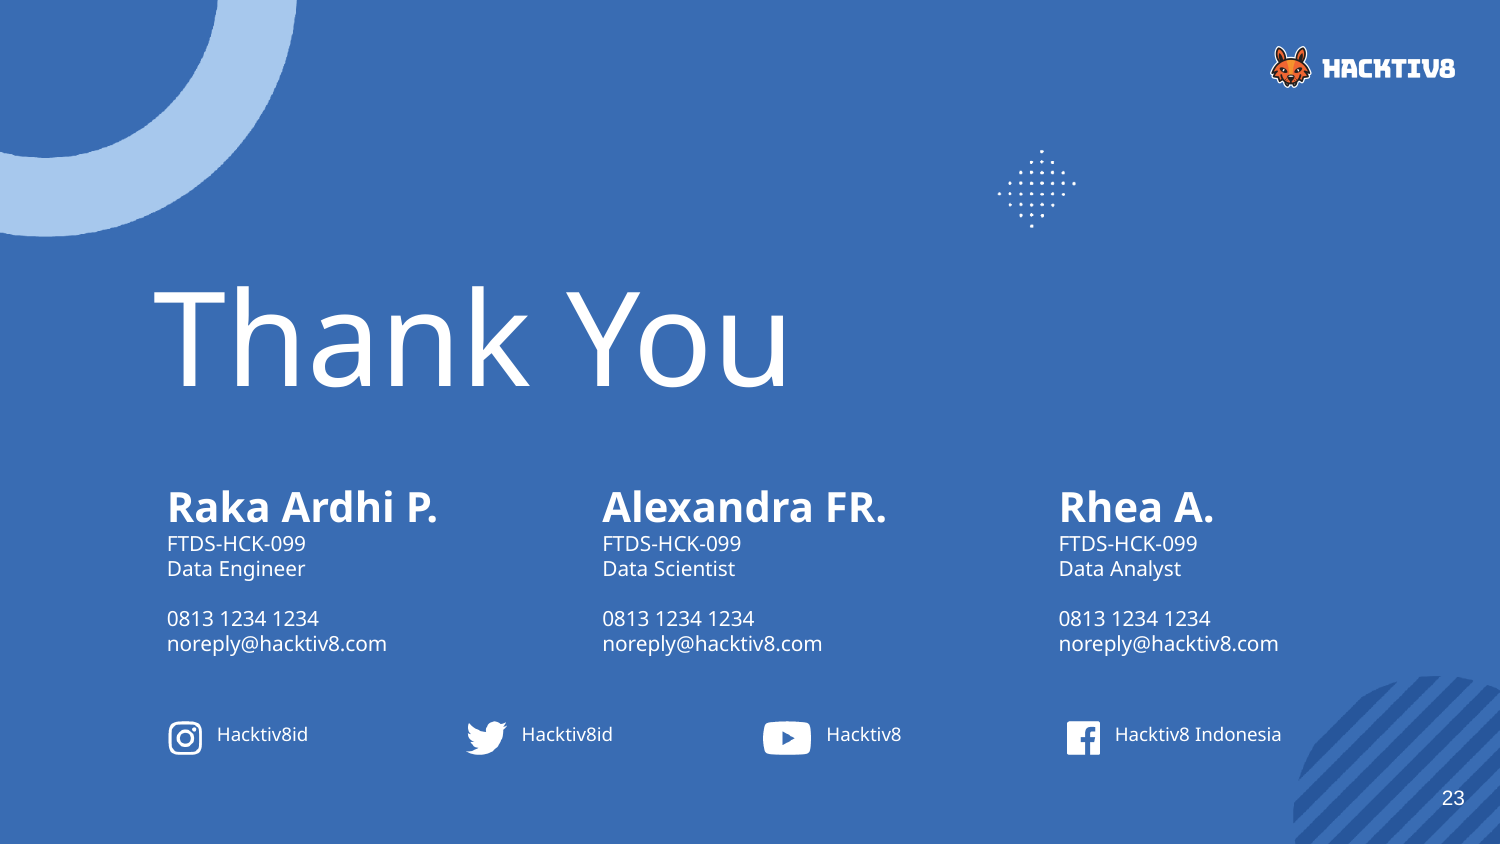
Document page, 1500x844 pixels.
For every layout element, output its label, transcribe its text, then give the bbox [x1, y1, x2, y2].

slide_number ‹#› [1389, 764, 1480, 830]
text_box Hacktiv8id [506, 711, 653, 757]
text_box Alexandra FR. FTDS-HCK-099 Data Scientist 0813 1234 1234 noreply@hacktiv8.com [587, 465, 923, 686]
text_box Thank You [138, 258, 955, 363]
text_box Hacktiv8id [201, 711, 348, 757]
text_box Rhea A. FTDS-HCK-099 Data Analyst 0813 1234 1234 noreply@hacktiv8.com [1043, 465, 1359, 686]
text_box Raka Ardhi P. FTDS-HCK-099 Data Engineer 0813 1234 1234 noreply@hacktiv8.com [151, 465, 467, 686]
text_box Hacktiv8 Indonesia [1099, 711, 1334, 757]
text_box Hacktiv8 [811, 711, 958, 757]
picture [0, 0, 1500, 844]
